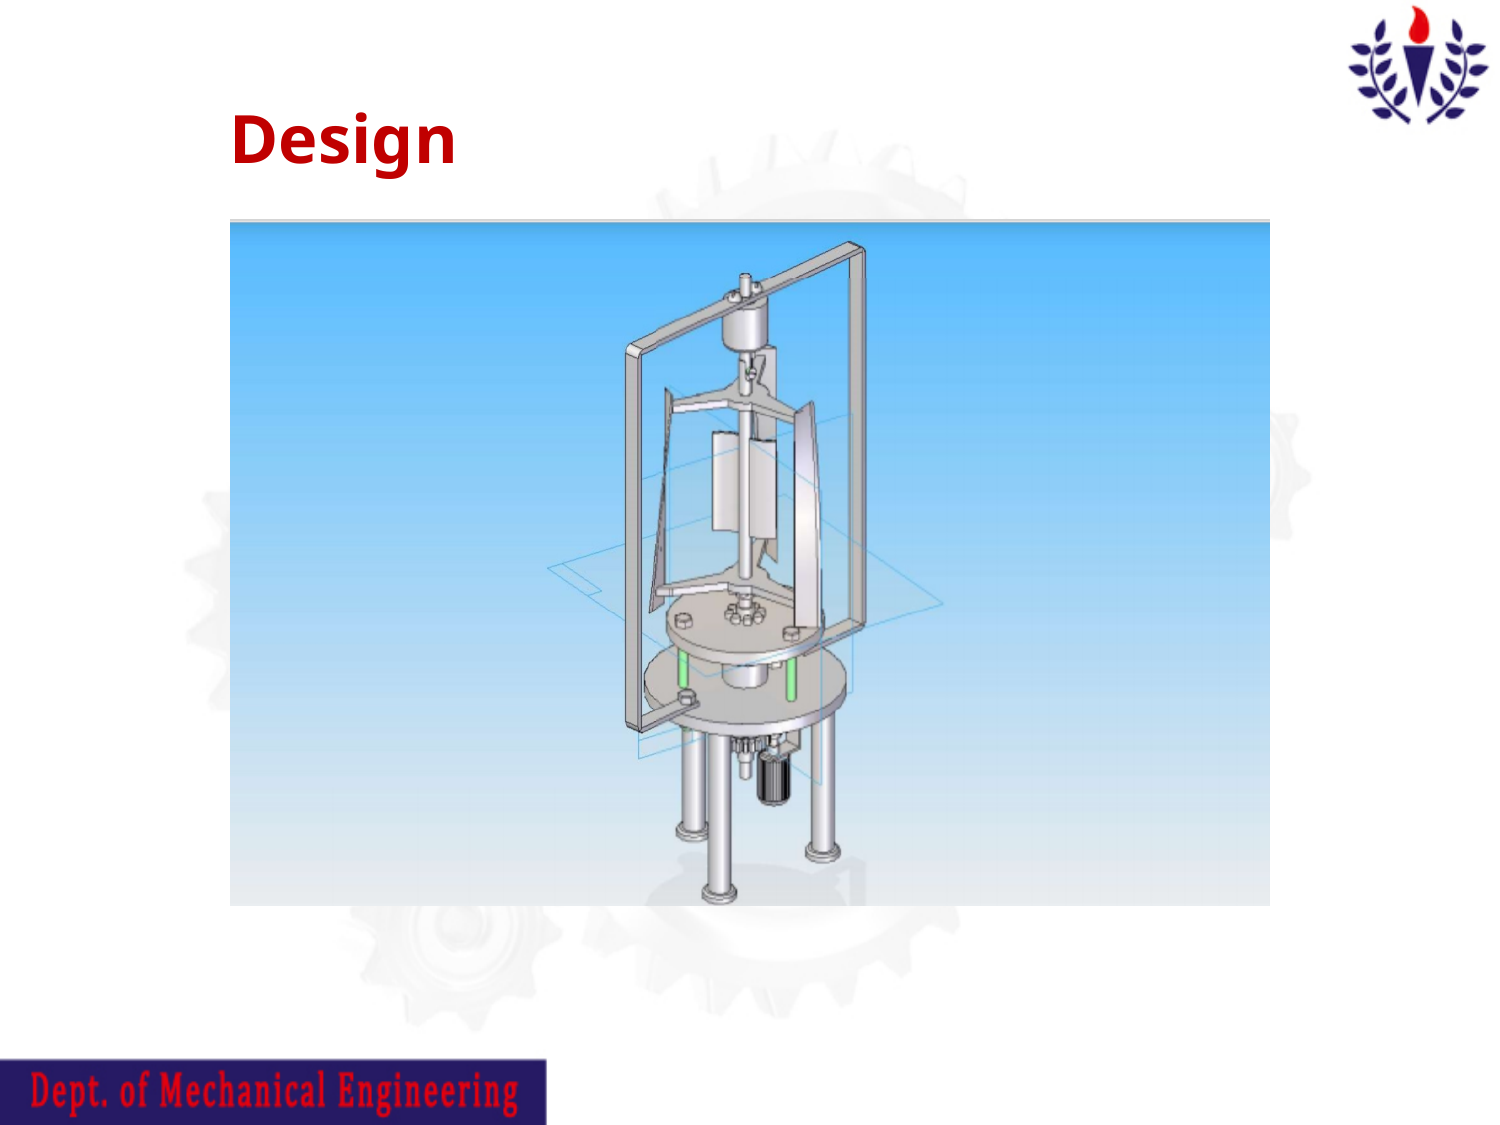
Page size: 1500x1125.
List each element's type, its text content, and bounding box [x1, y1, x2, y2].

text_box Design [139, 50, 474, 185]
picture [0, 0, 1500, 1125]
